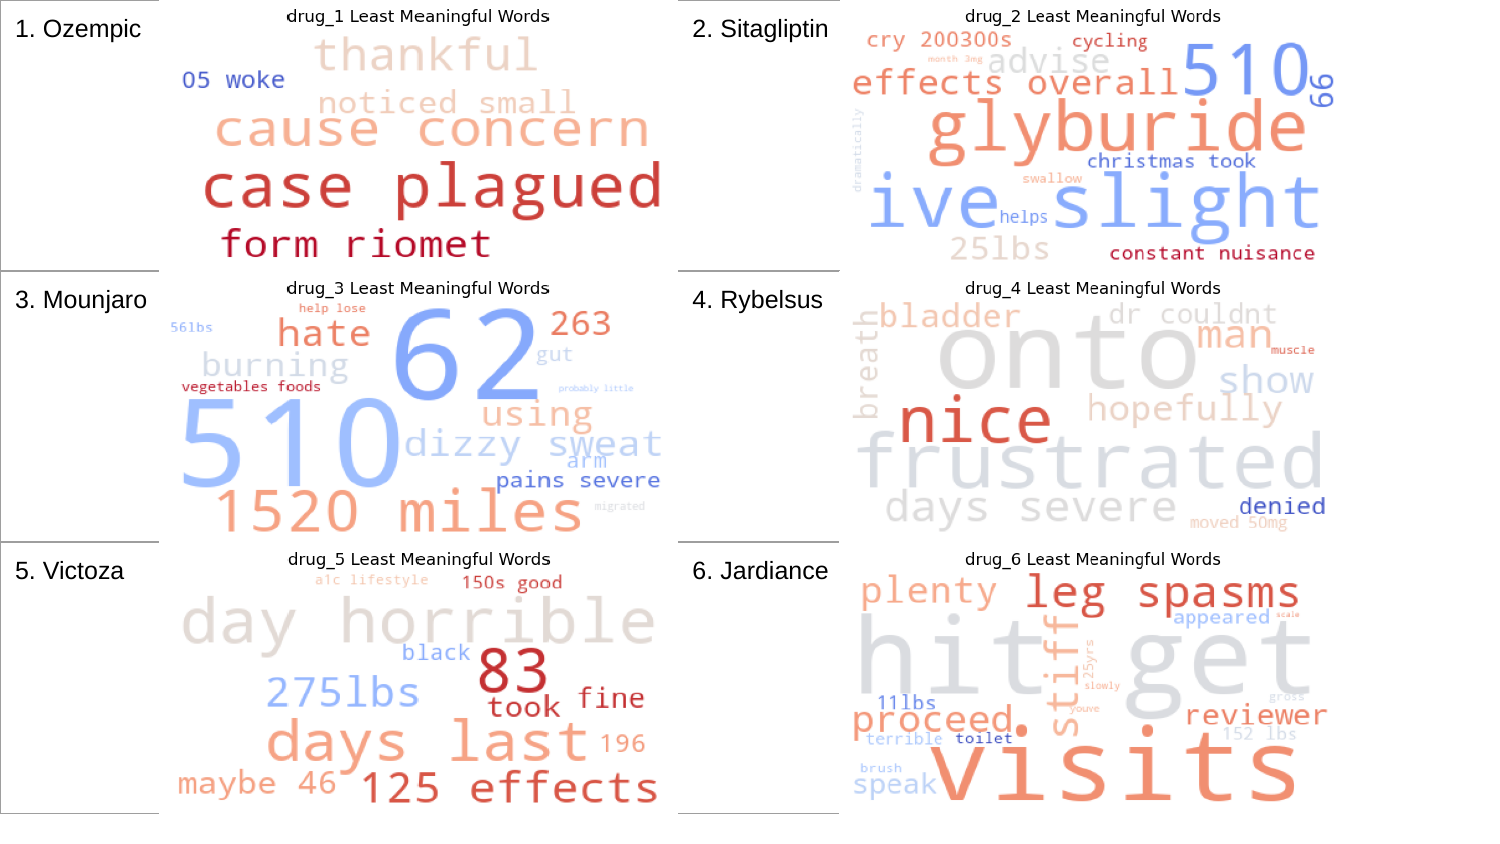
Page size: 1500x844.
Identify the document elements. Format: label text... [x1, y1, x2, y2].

picture [159, 0, 678, 814]
table_cell 6. Jardiance [682, 543, 834, 813]
table_header 1. Ozempic [1, 1, 156, 270]
table_cell 3. Mounjaro [1, 272, 154, 541]
table_cell 5. Victoza [1, 543, 154, 813]
table_cell 4. Rybelsus [682, 272, 834, 541]
table_header 2. Sitagliptin [680, 1, 837, 270]
picture [839, 0, 1345, 814]
